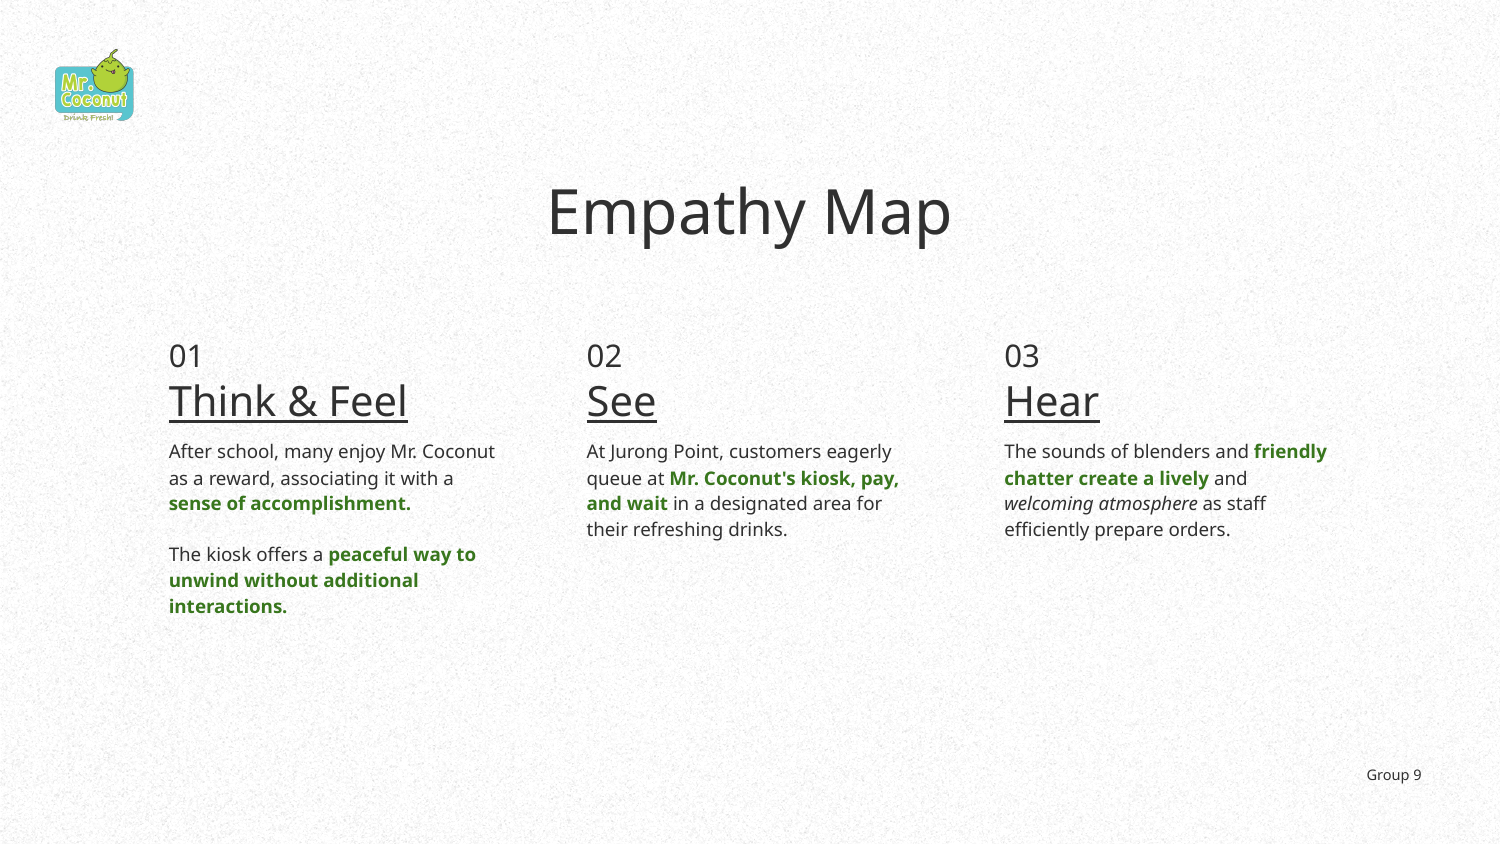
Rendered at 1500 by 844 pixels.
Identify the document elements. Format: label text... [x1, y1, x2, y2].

title 02 [571, 315, 693, 375]
title Think & Feel [153, 366, 511, 421]
subtitle The sounds of blenders and friendly chatter create a lively and welcoming atmosphere as staff efficiently prepare orders. [989, 421, 1347, 714]
picture [47, 42, 142, 137]
text_box Group 9 [1351, 757, 1443, 793]
title See [571, 366, 929, 421]
subtitle After school, many enjoy Mr. Coconut as a reward, associating it with a sense of accomplishment. The kiosk offers a peaceful way to unwind without additional interactions. [153, 421, 511, 714]
title Empathy Map [118, 157, 1382, 252]
title Hear [989, 366, 1347, 421]
title 01 [153, 315, 275, 375]
subtitle At Jurong Point, customers eagerly queue at Mr. Coconut's kiosk, pay, and wait in a designated area for their refreshing drinks. [571, 421, 929, 714]
title 03 [989, 315, 1110, 375]
